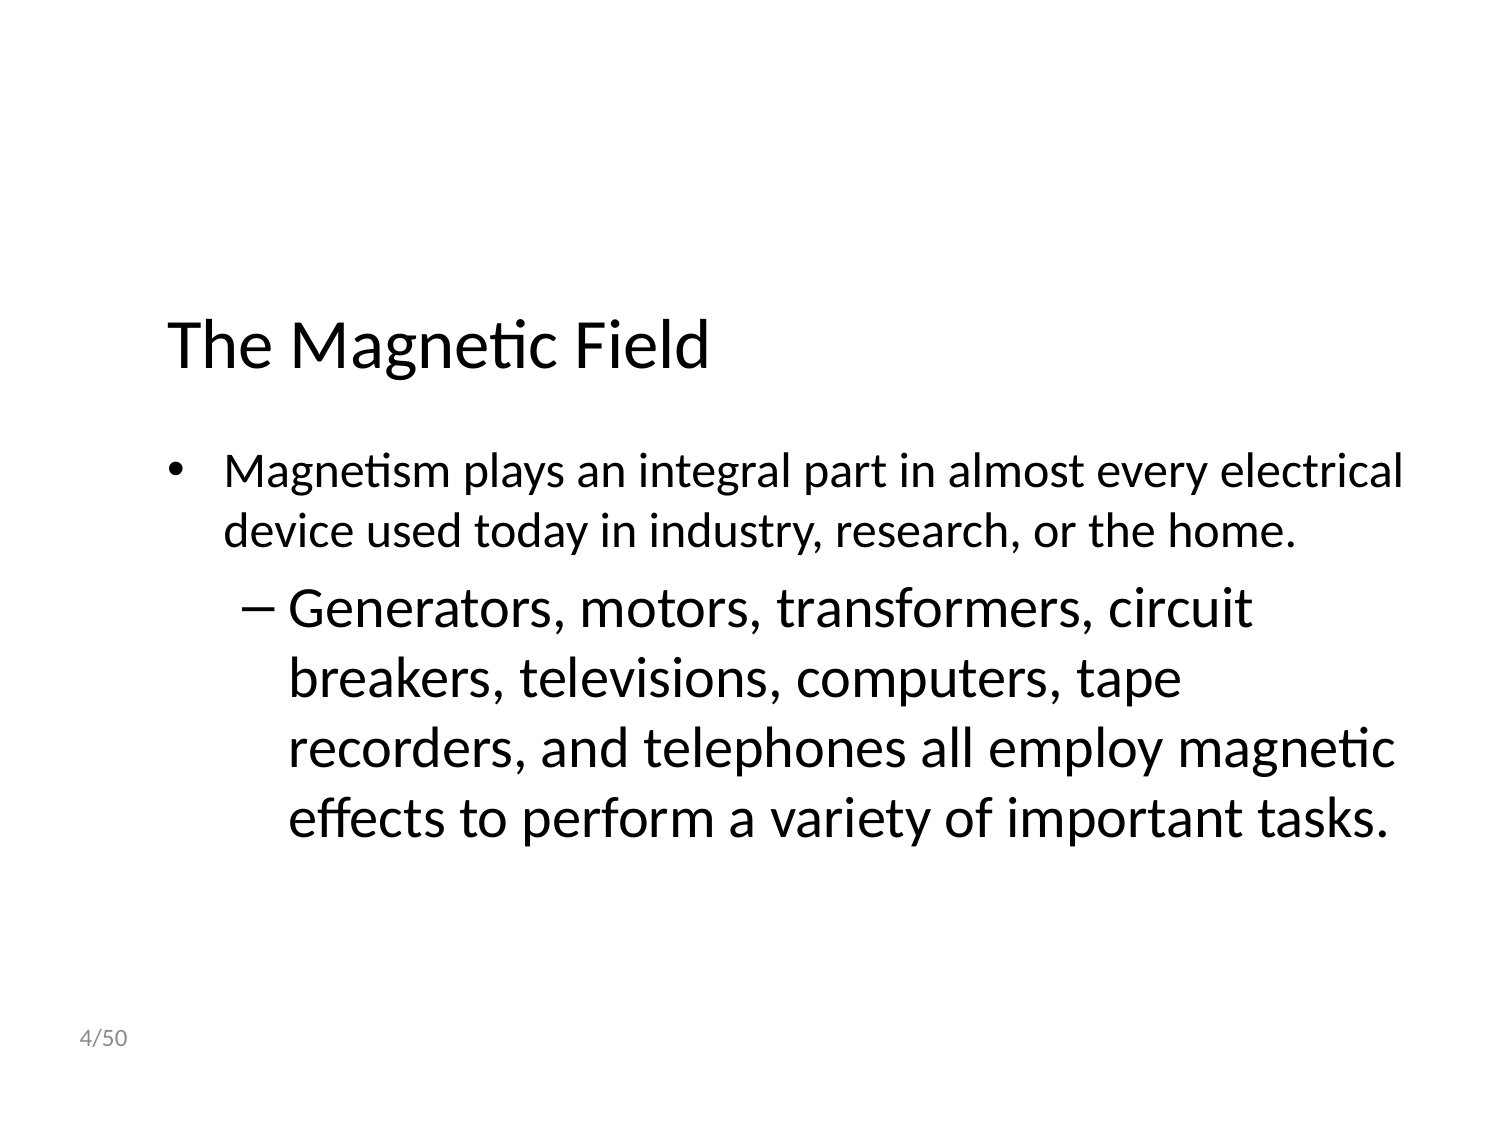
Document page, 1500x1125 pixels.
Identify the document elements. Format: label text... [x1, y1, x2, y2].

title The Magnetic Field [151, 284, 1426, 397]
list Magnetism plays an integral part in almost every electrical device used today in industry, research, or the home. Generators, motors, transformers, circuit breakers, televisions, computers, tape recorders, and telephones all employ magnetic effects to perform a variety of important tasks. [151, 430, 1426, 957]
slide_number 4/50 [64, 1006, 415, 1067]
